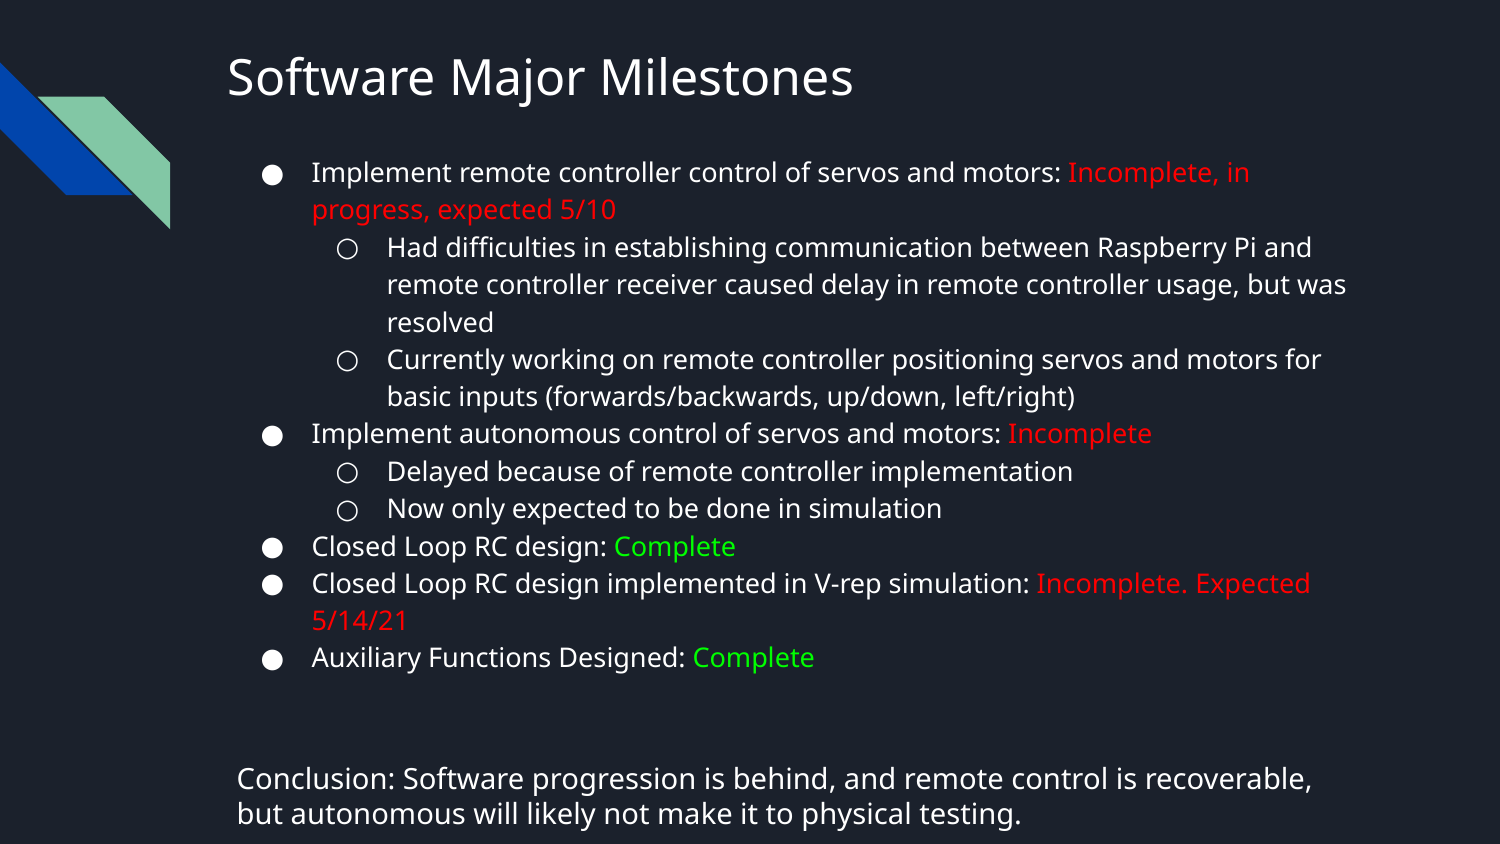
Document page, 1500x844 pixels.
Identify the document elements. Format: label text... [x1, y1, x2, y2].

title Software Major Milestones [212, 30, 1368, 181]
list Implement remote controller control of servos and motors: Incomplete, in progress, expected 5/10 Had difficulties in establishing communication between Raspberry Pi and remote controller receiver caused delay in remote controller usage, but was resolved Currently working on remote controller positioning servos and motors for basic inputs (forwards/backwards, up/down, left/right) Implement autonomous control of servos and motors: Incomplete Delayed because of remote controller implementation Now only expected to be done in simulation Closed Loop RC design: Complete Closed Loop RC design implemented in V-rep simulation: Incomplete. Expected 5/14/21 Auxiliary Functions Designed: Complete Conclusion: Software progression is behind, and remote control is recoverable, but autonomous will likely not make it to physical testing. [221, 135, 1377, 826]
